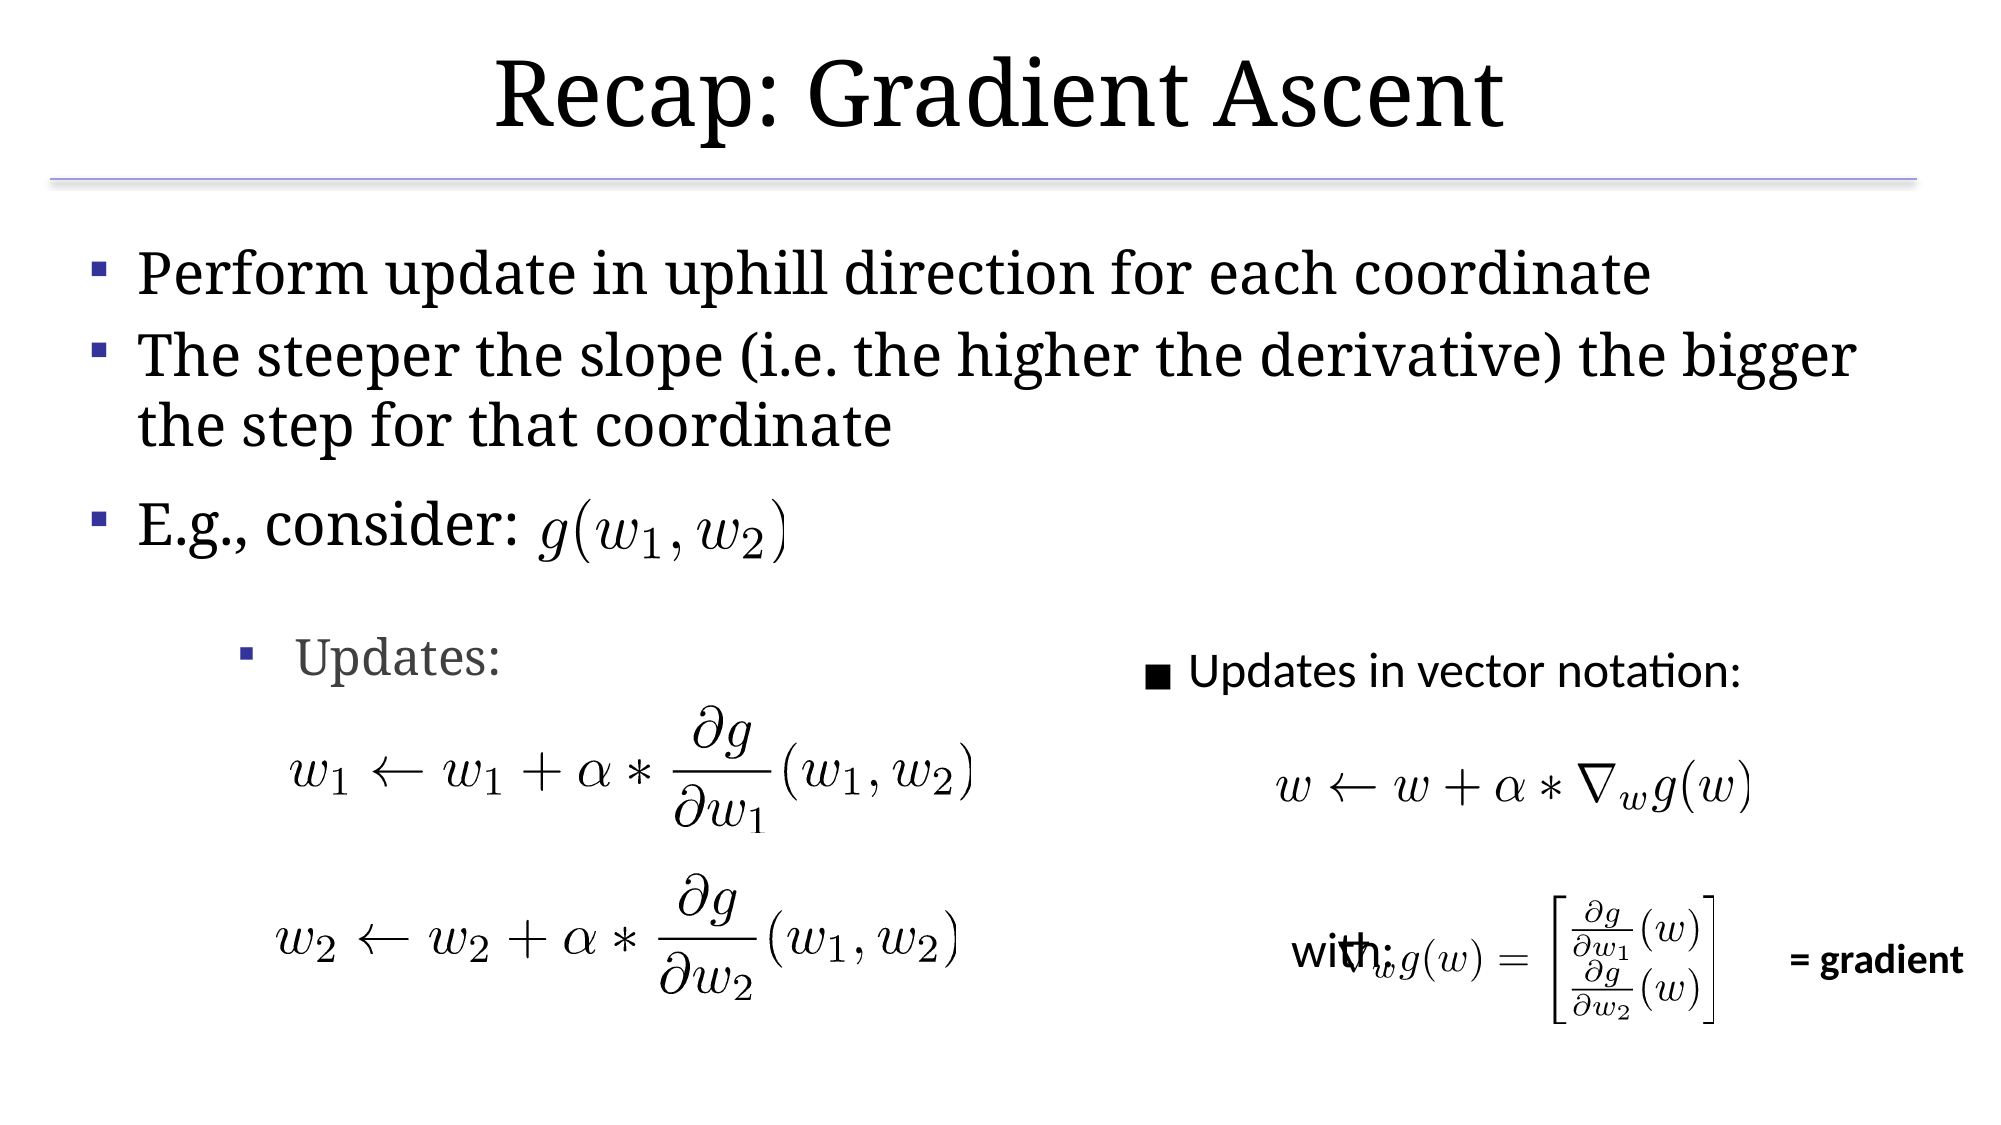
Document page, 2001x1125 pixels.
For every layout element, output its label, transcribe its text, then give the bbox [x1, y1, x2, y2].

picture [1337, 894, 1714, 1024]
picture [1274, 759, 1750, 813]
picture [537, 498, 784, 563]
title Recap: Gradient Ascent [0, 0, 2000, 184]
list Perform update in uphill direction for each coordinate The steeper the slope (i.e. the higher the derivative) the bigger the step for that coordinate E.g., consider: Updates: [66, 228, 1876, 1006]
picture [274, 872, 957, 1001]
text_box Updates in vector notation: with: [1051, 629, 1877, 1035]
text_box = gradient [1774, 924, 1982, 990]
picture [289, 705, 972, 833]
